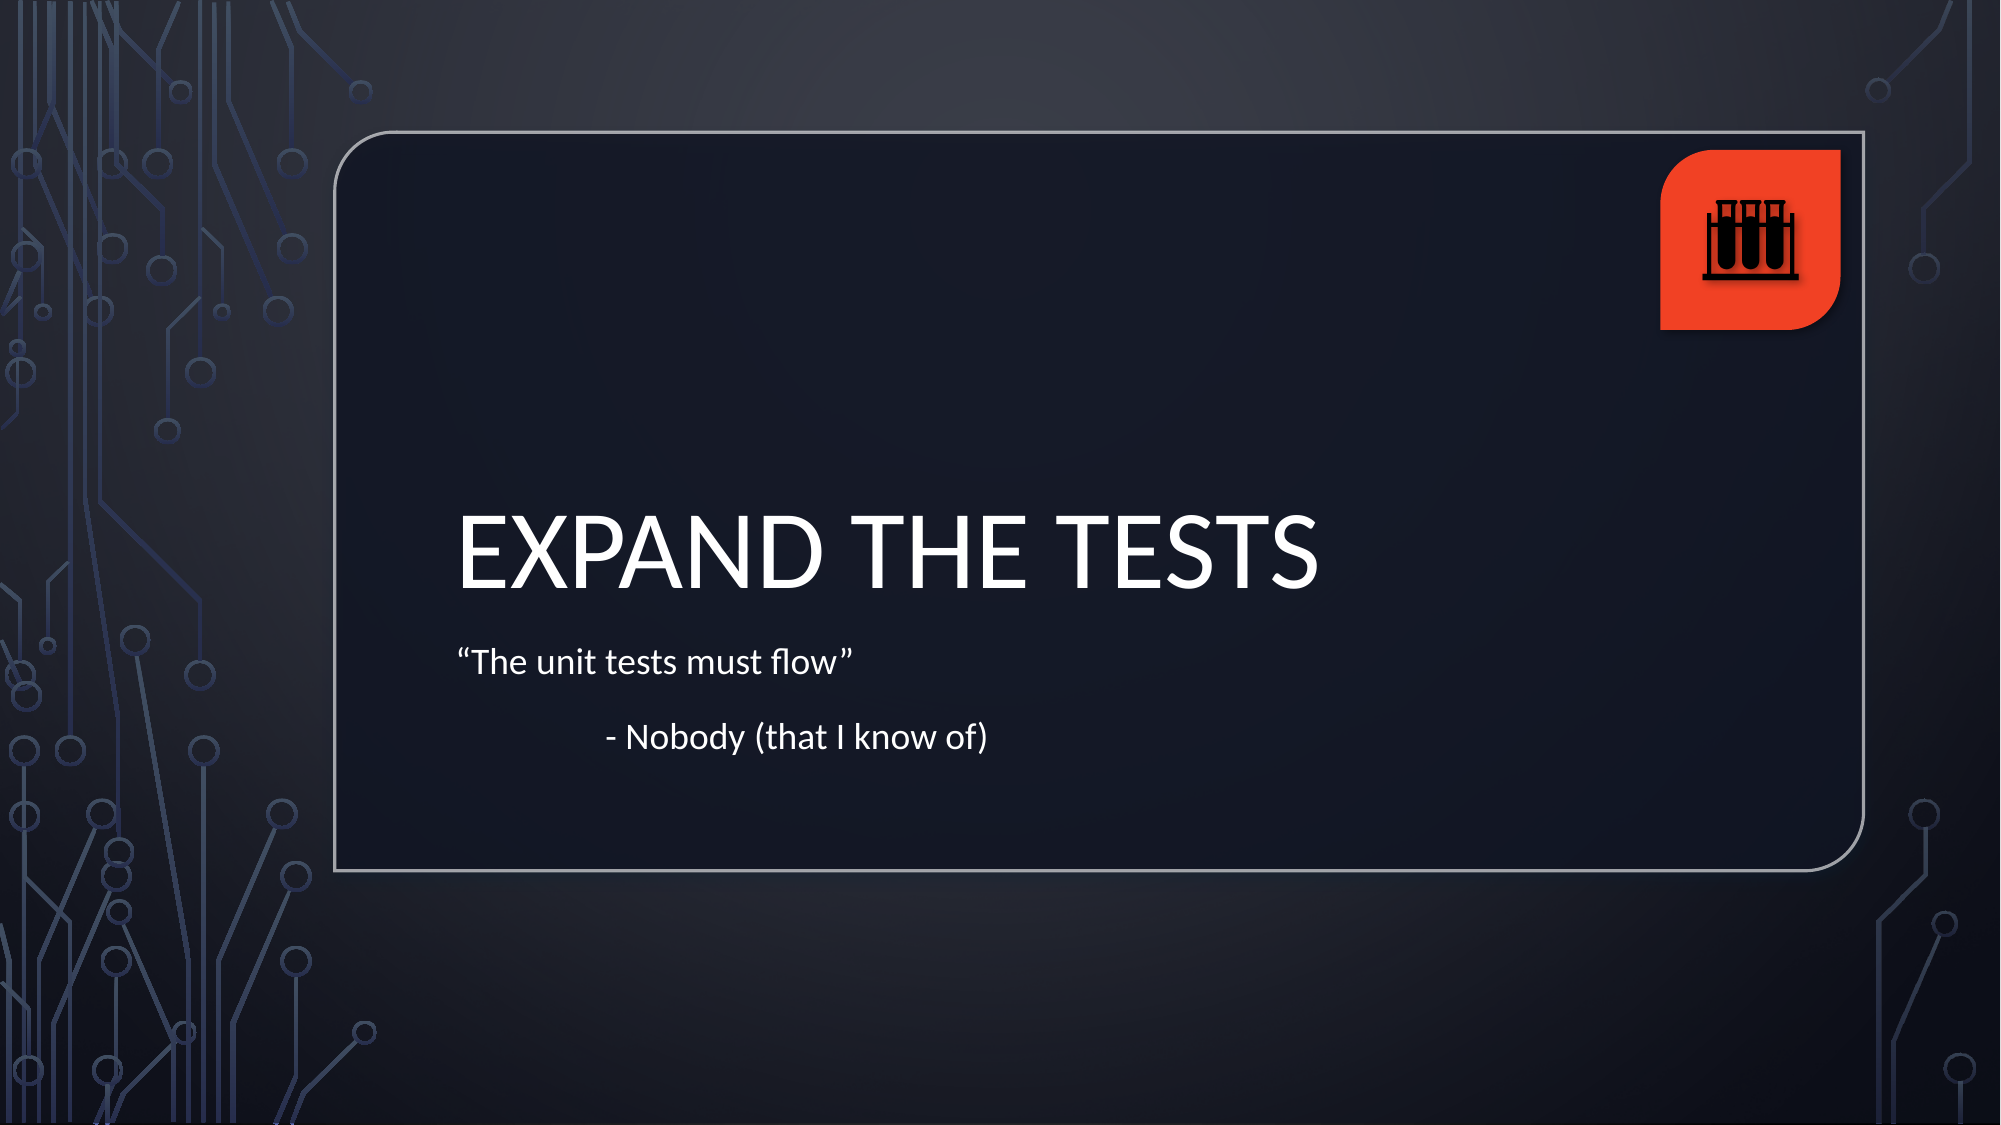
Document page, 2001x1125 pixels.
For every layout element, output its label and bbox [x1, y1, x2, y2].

text_box [0, 0, 379, 1125]
text_box [1589, 149, 1912, 505]
picture [379, 0, 2000, 1125]
